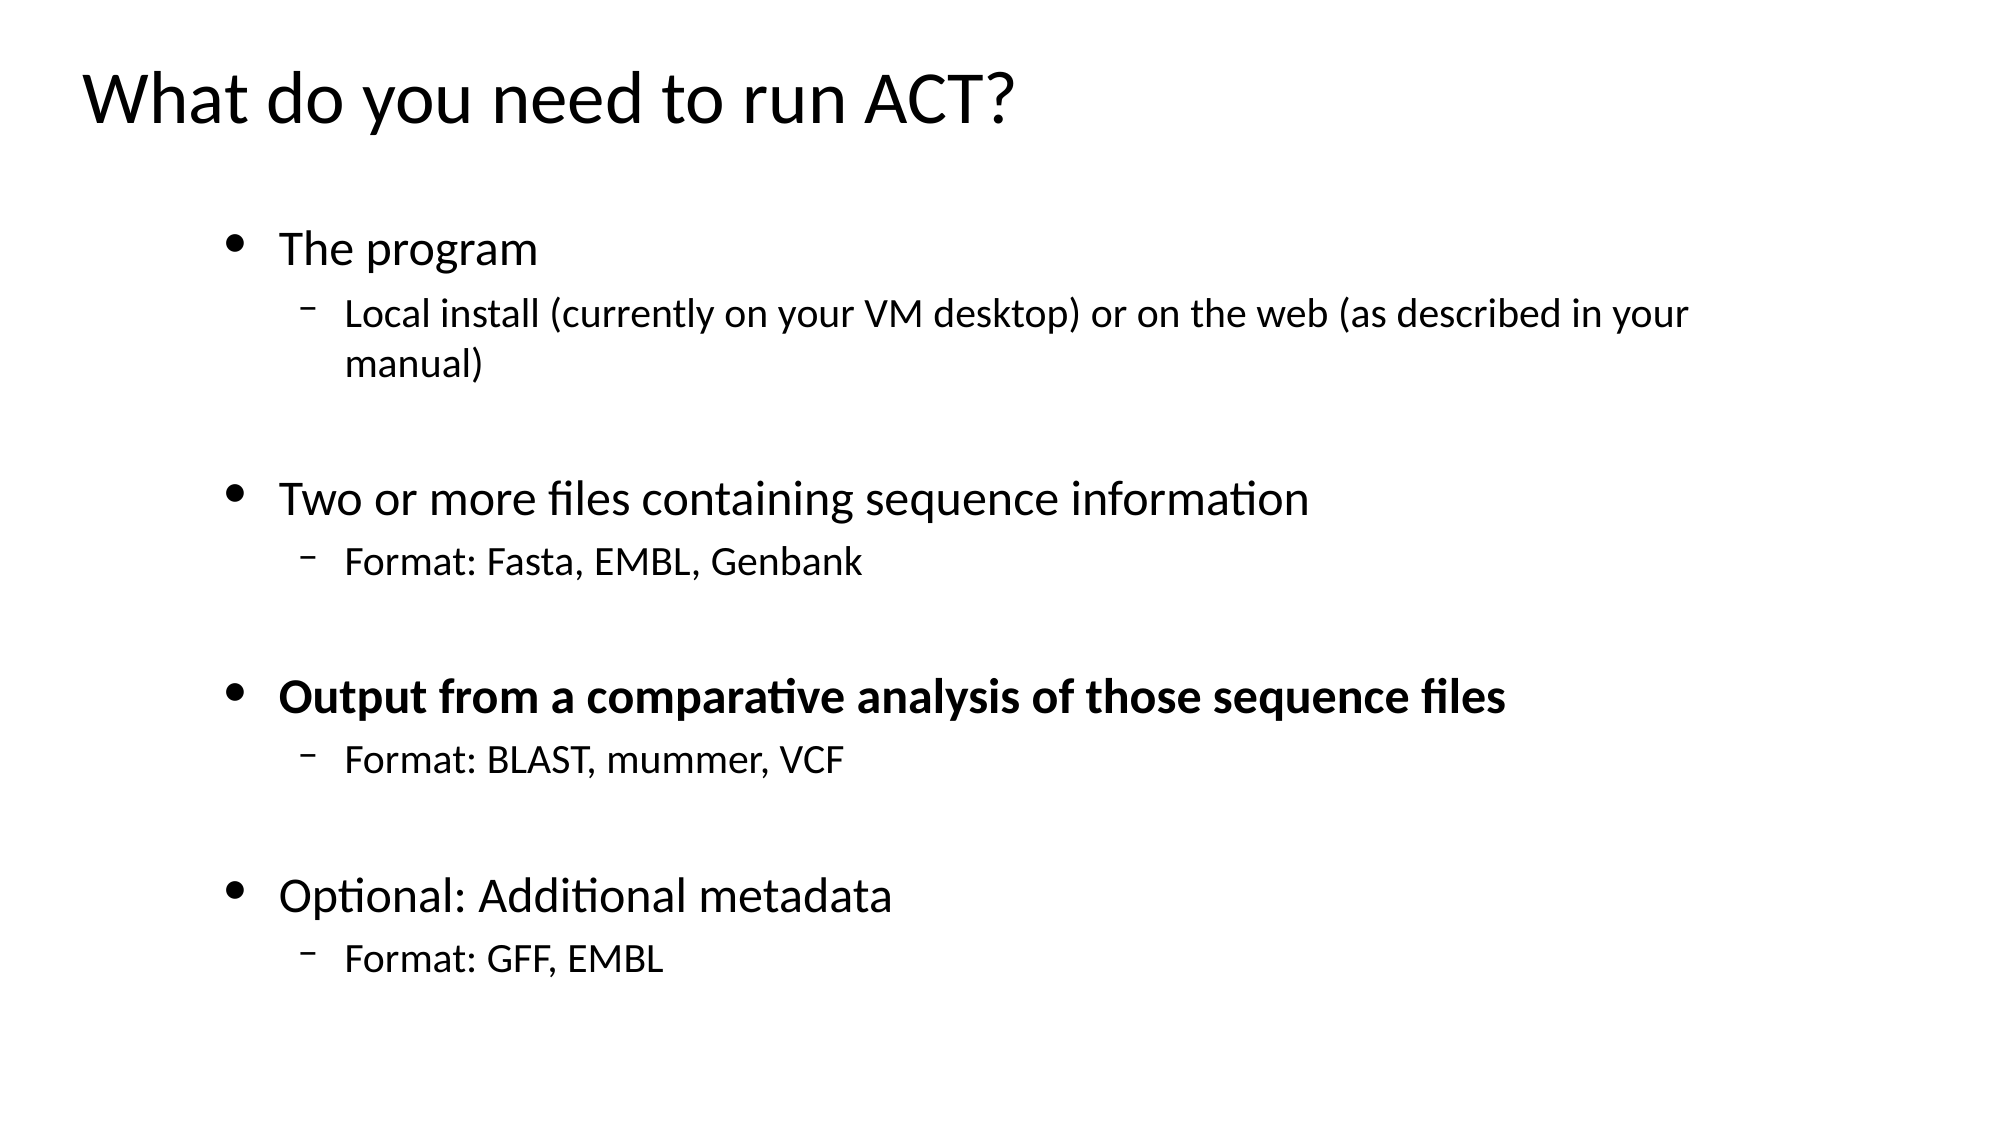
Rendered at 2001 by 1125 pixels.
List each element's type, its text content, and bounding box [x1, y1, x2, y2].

list The program Local install (currently on your VM desktop) or on the web (as described in your manual) Two or more files containing sequence information Format: Fasta, EMBL, Genbank Output from a comparative analysis of those sequence files Format: BLAST, mummer, VCF Optional: Additional metadata Format: GFF, EMBL [207, 208, 1782, 883]
text_box What do you need to run ACT? [0, 0, 2000, 188]
